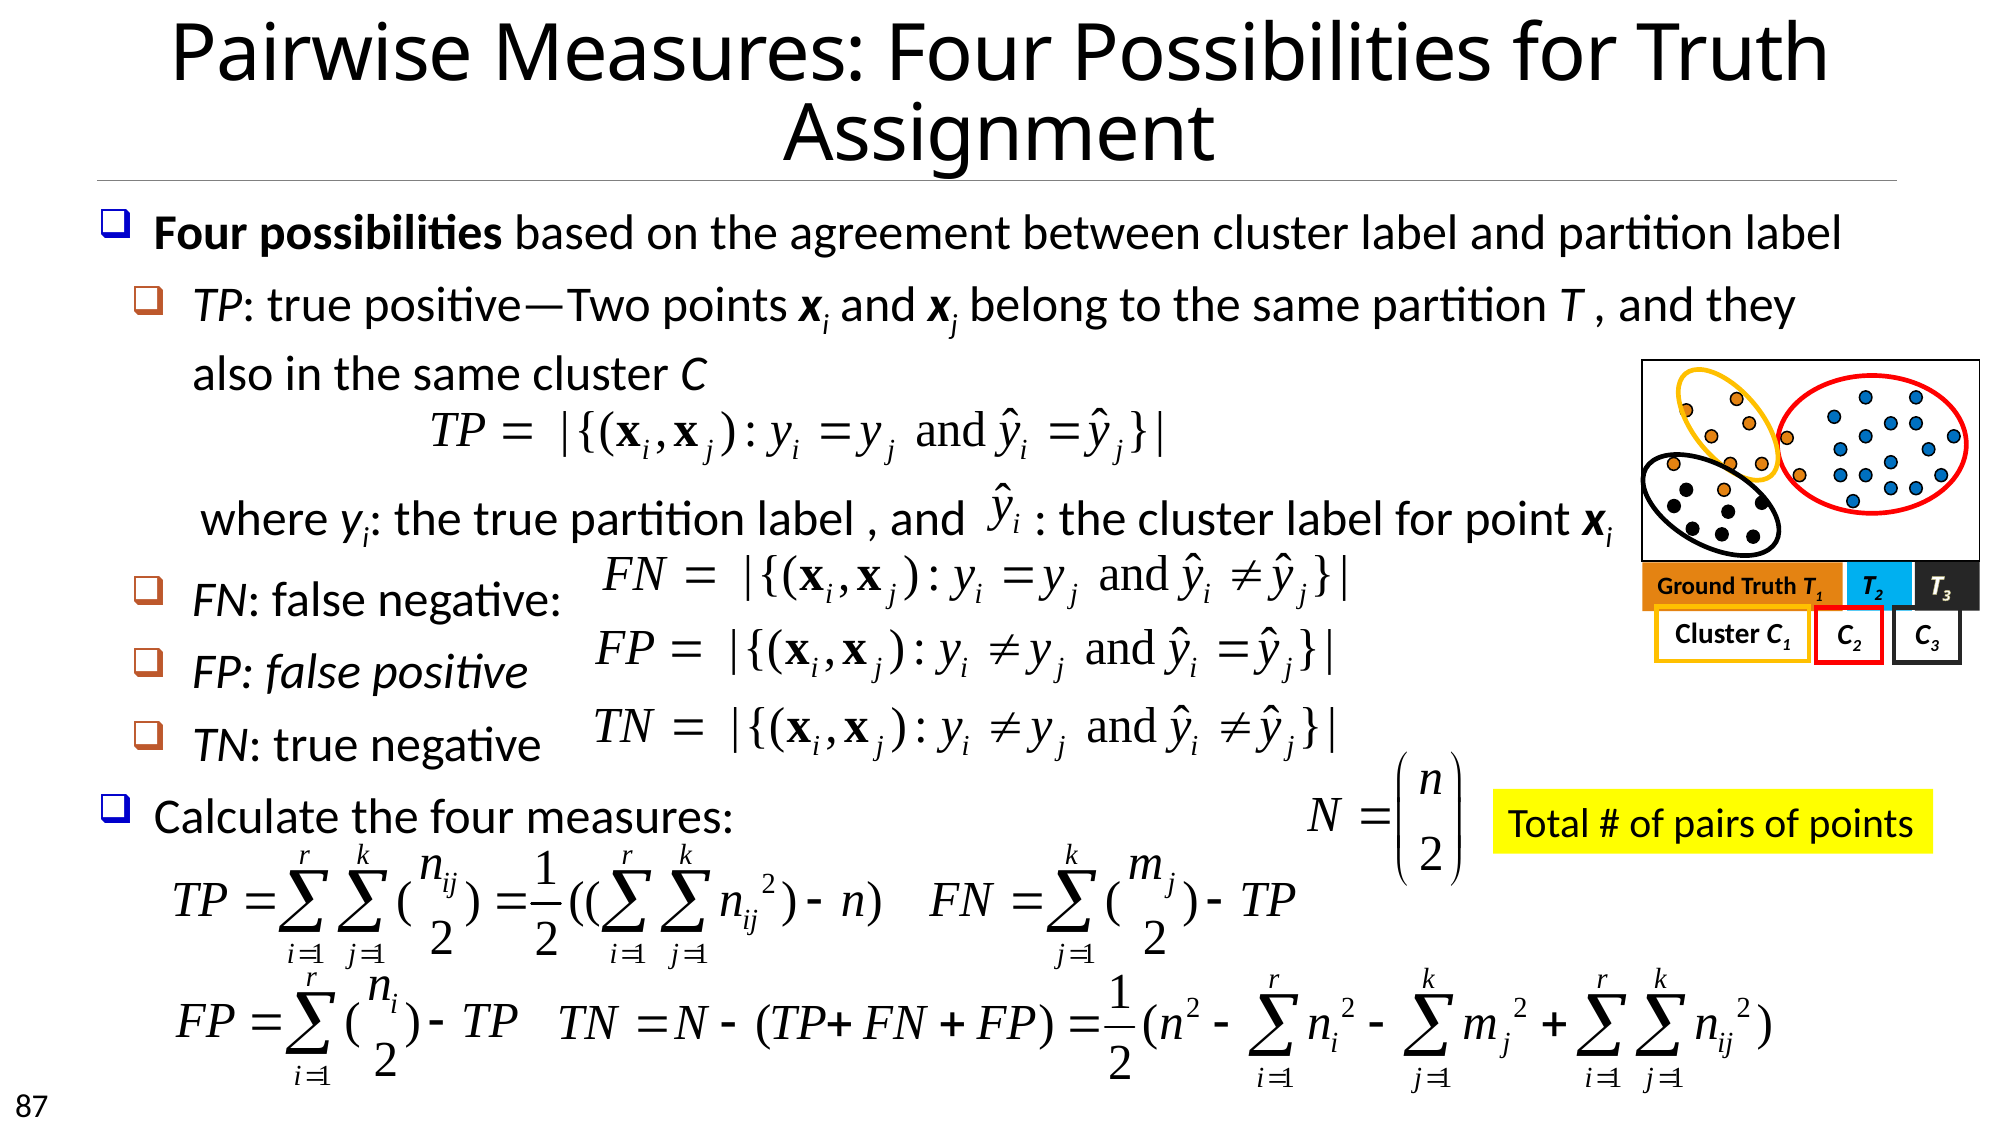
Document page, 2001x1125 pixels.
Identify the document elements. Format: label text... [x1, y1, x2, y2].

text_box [970, 470, 1029, 536]
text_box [593, 539, 1356, 621]
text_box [1635, 357, 1981, 659]
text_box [585, 613, 1341, 695]
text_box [166, 831, 892, 980]
title Pairwise Measures: Four Possibilities for Truth Assignment [0, 46, 2000, 147]
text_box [166, 953, 528, 1098]
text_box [919, 831, 1306, 952]
text_box Four possibilities based on the agreement between cluster label and partition label TP: true positive—Two points xi and xj belong to the same partition T , and they also in the same cluster C where yi: the true partition label , and : the cluster label for point xi FN: false negative: FP: false positive TN: true negative Calculate the four measures: [82, 191, 1867, 1088]
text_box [1296, 742, 1479, 896]
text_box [551, 955, 1782, 1104]
text_box Total # of pairs of points [1493, 788, 1934, 854]
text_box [423, 395, 1171, 476]
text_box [587, 699, 1346, 773]
